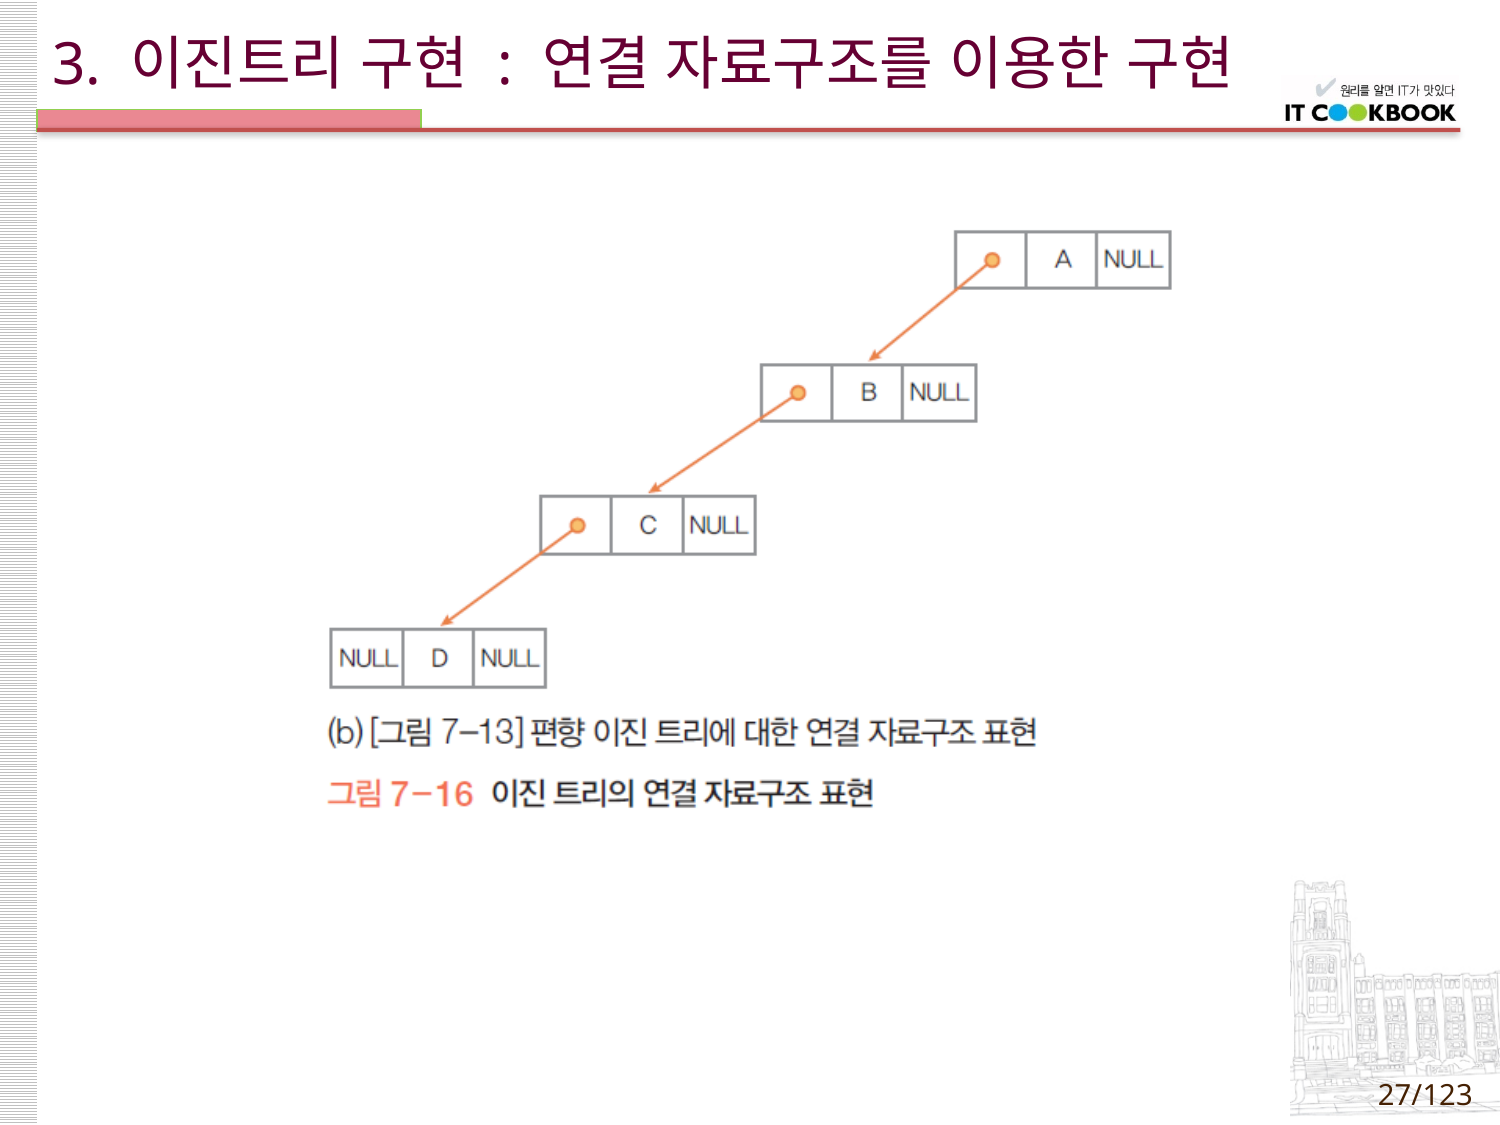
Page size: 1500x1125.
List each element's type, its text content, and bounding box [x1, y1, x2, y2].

picture [1290, 874, 1500, 1125]
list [314, 218, 1186, 819]
picture [1281, 109, 1459, 123]
title 3. 이진트리 구현 : 연결 자료구조를 이용한 구현 [37, 13, 1471, 109]
